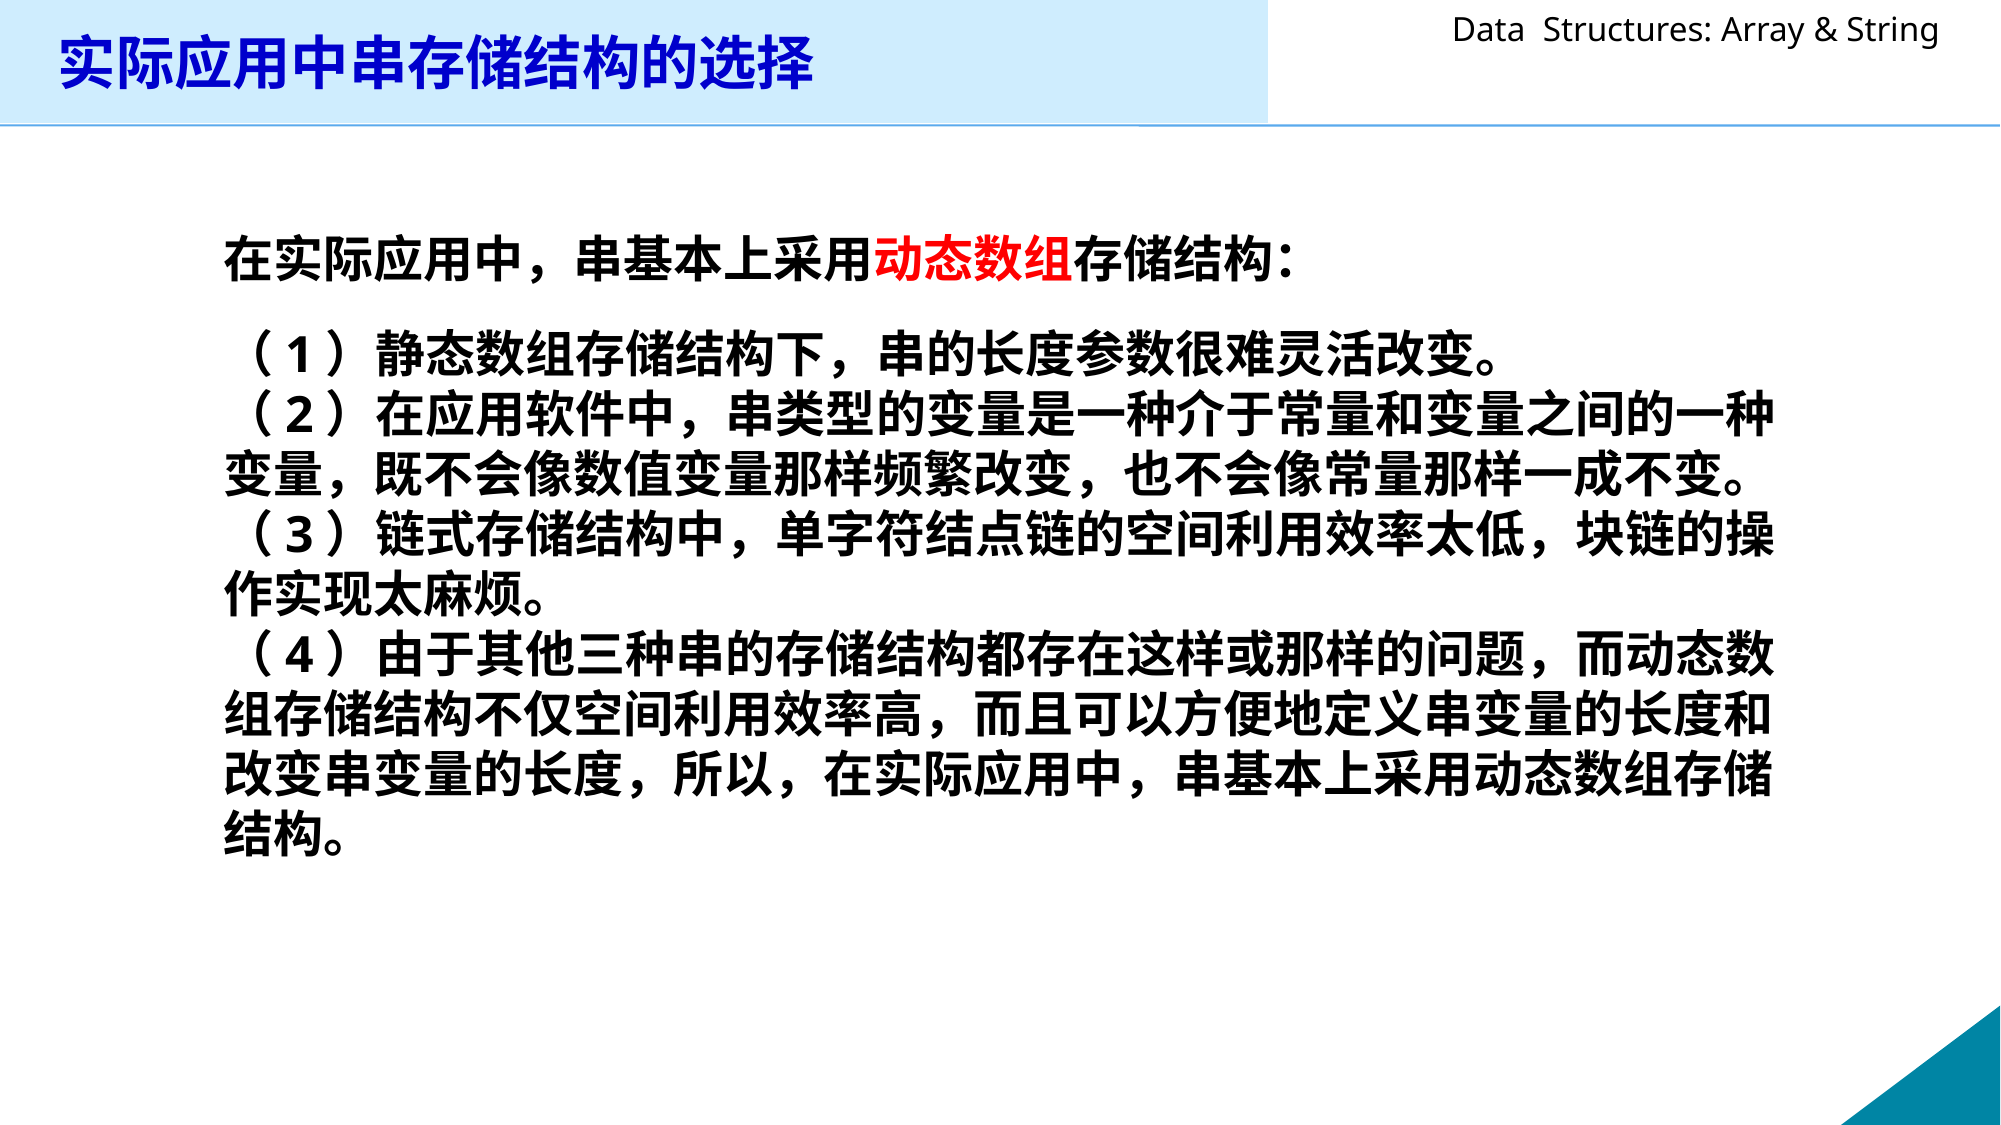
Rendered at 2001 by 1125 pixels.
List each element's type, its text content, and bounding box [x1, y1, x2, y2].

text_box 实际应用中串存储结构的选择 [43, 19, 1012, 104]
text_box 在实际应用中，串基本上采用动态数组存储结构： （1）静态数组存储结构下，串的长度参数很难灵活改变。 （2）在应用软件中，串类型的变量是一种介于常量和变量之间的一种变量，既不会像数值变量那样频繁改变，也不会像常量那样一成不变。 （3）链式存储结构中，单字符结点链的空间利用效率太低，块链的操作实现太麻烦。 （4）由于其他三种串的存储结构都存在这样或那样的问题，而动态数组存储结构不仅空间利用效率高，而且可以方便地定义串变量的长度和改变串变量的长度，所以，在实际应用中，串基本上采用动态数组存储结构。 [208, 219, 1827, 870]
